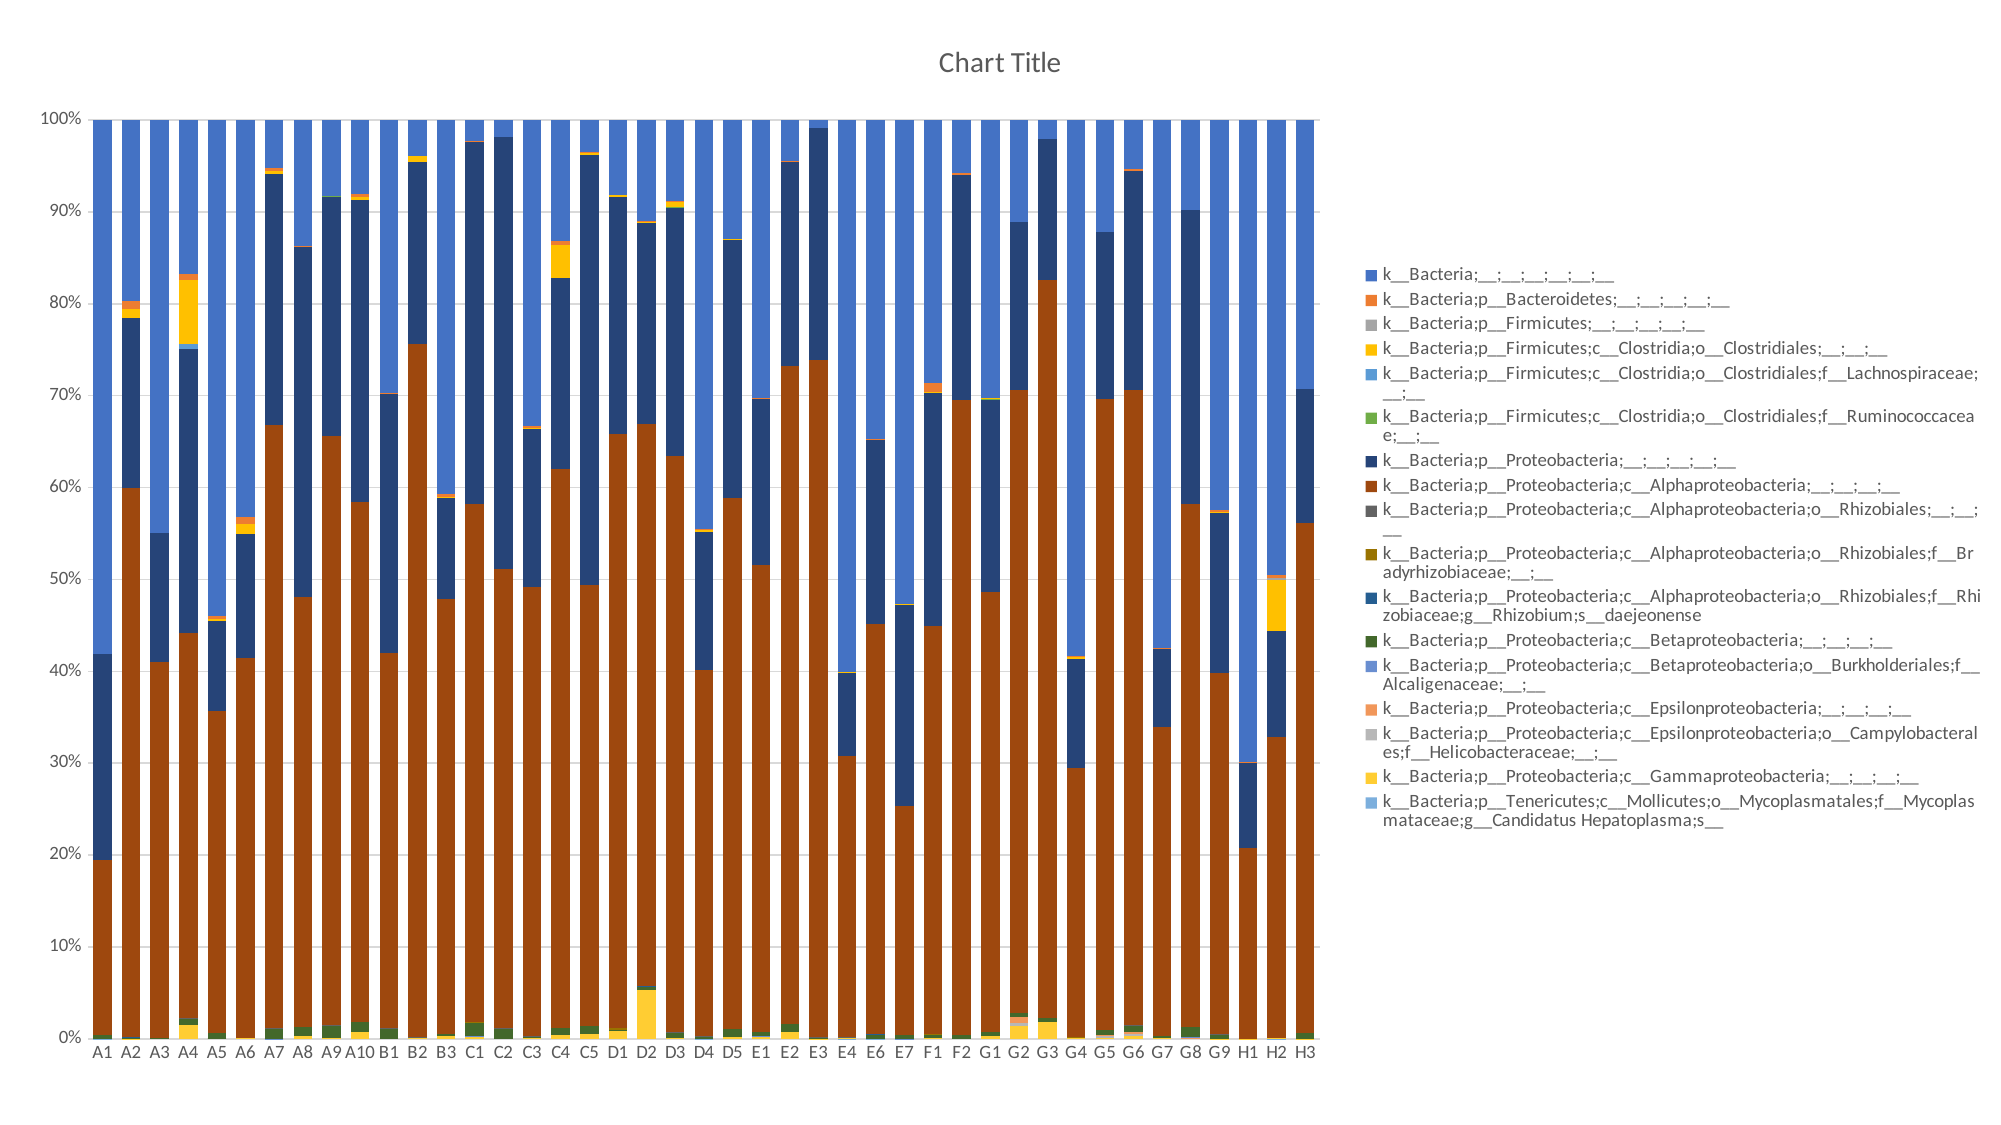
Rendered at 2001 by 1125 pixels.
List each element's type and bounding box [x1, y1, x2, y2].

chart [0, 12, 2000, 1086]
